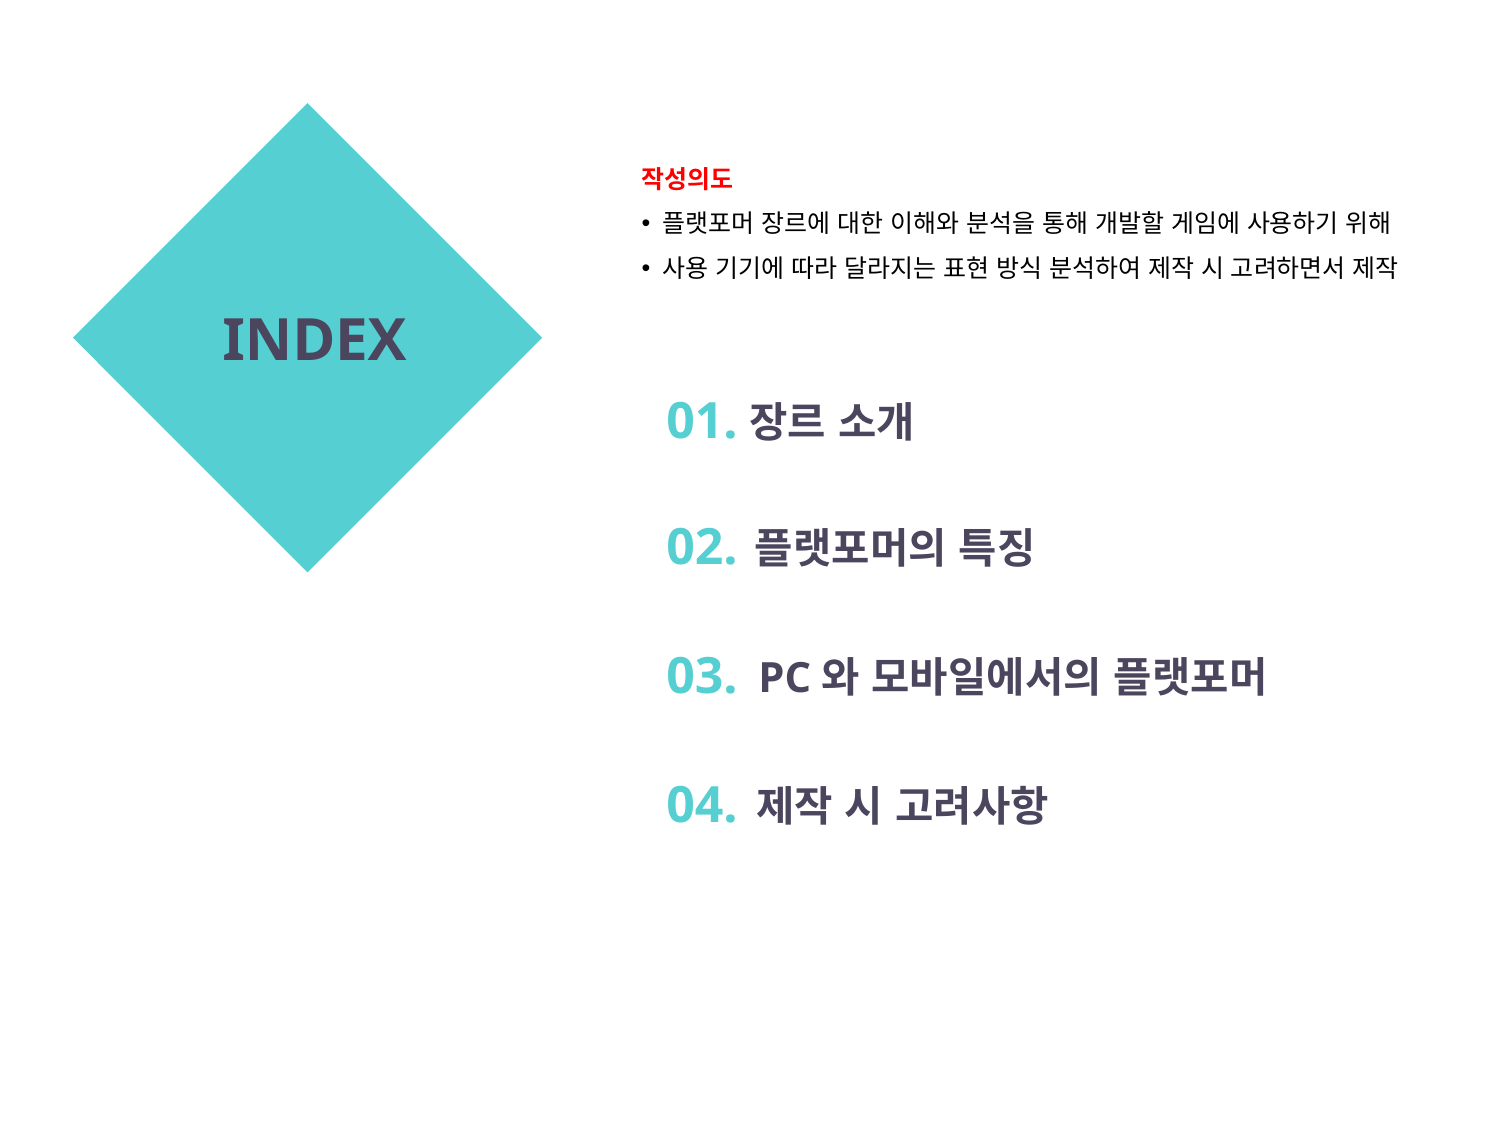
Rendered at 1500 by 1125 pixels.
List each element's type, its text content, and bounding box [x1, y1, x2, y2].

text_box 03. [651, 636, 754, 712]
text_box 장르 소개 [734, 387, 931, 453]
text_box 제작 시 고려사항 [741, 772, 1065, 838]
text_box 04. [651, 765, 754, 841]
text_box 01. [651, 380, 754, 456]
text_box PC와 모바일에서의 플랫포머 [743, 643, 1284, 709]
text_box 작성의도 플랫포머 장르에 대한 이해와 분석을 통해 개발할 게임에 사용하기 위해 사용 기기에 따라 달라지는 표현 방식 분석하여 제작 시 고려하면서 제작 [626, 140, 1500, 291]
text_box 플랫포머의 특징 [739, 514, 1052, 580]
text_box 02. [651, 506, 754, 582]
text_box INDEX [207, 294, 439, 380]
text_box [71, 101, 544, 574]
